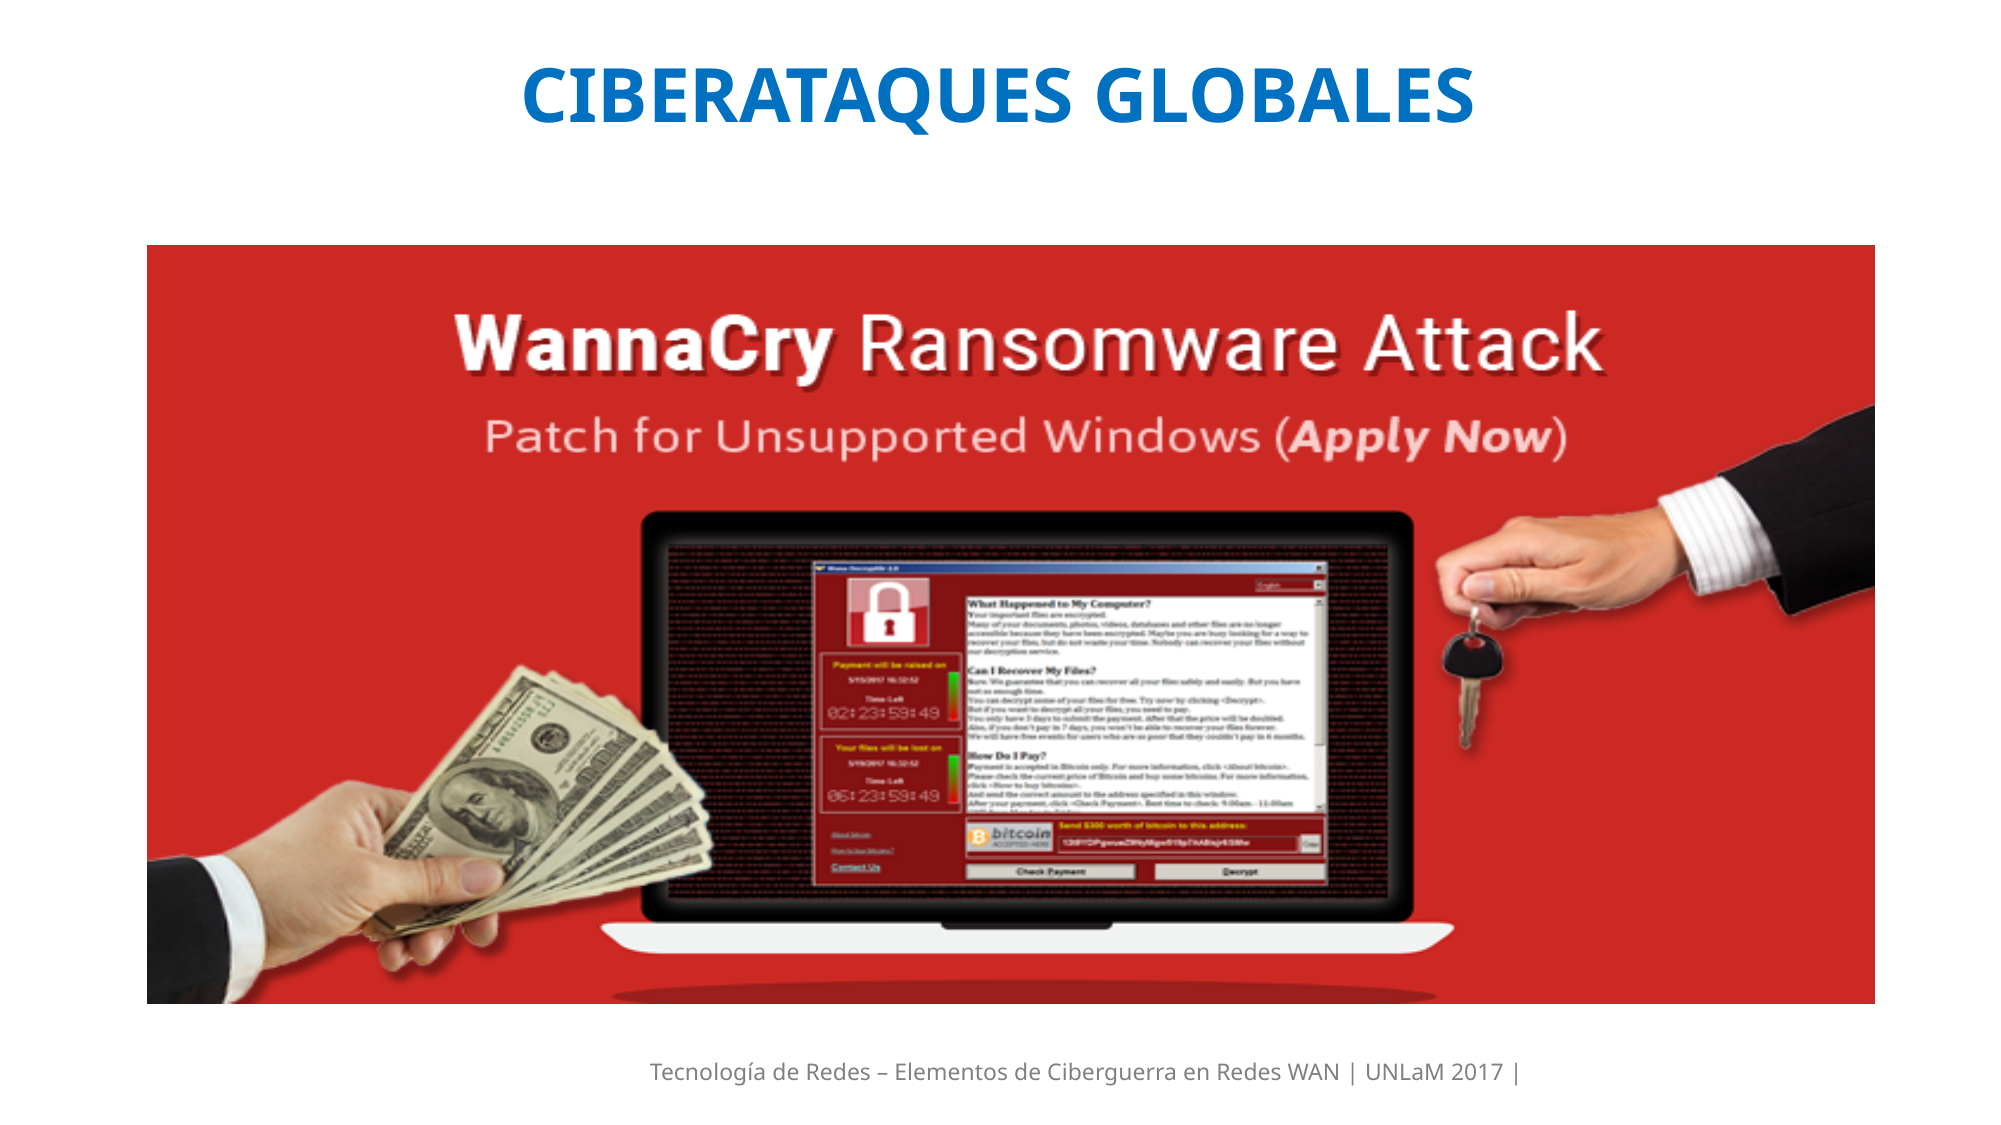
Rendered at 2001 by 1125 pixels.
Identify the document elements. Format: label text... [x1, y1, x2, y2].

text_box CIBERATAQUES GLOBALES [34, 40, 1964, 146]
picture [147, 245, 1876, 1004]
footer Tecnología de Redes – Elementos de Ciberguerra en Redes WAN | UNLaM 2017 | [634, 1042, 1605, 1103]
